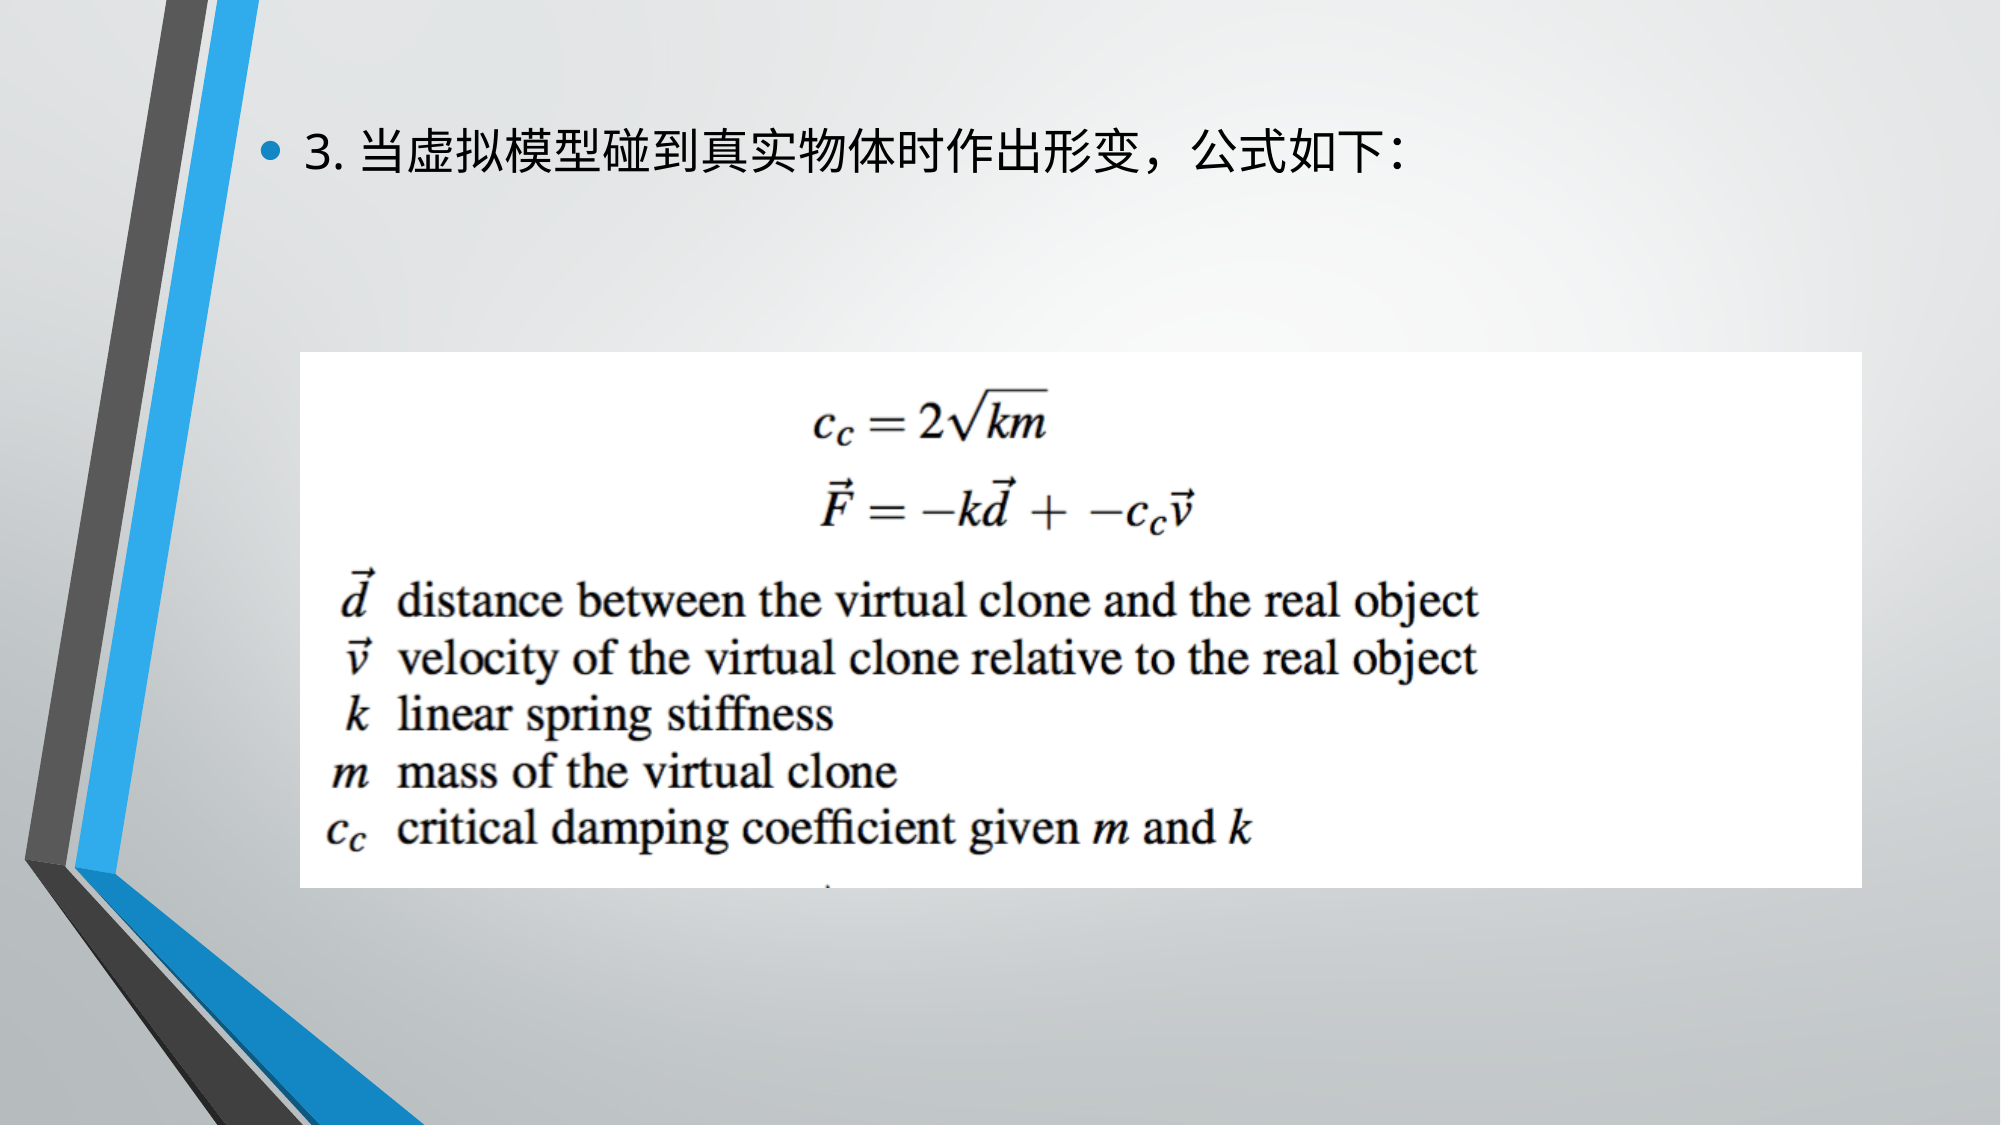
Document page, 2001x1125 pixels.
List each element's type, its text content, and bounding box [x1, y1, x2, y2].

list 3.当虚拟模型碰到真实物体时作出形变，公式如下： [243, 112, 1887, 187]
picture [300, 352, 1862, 888]
